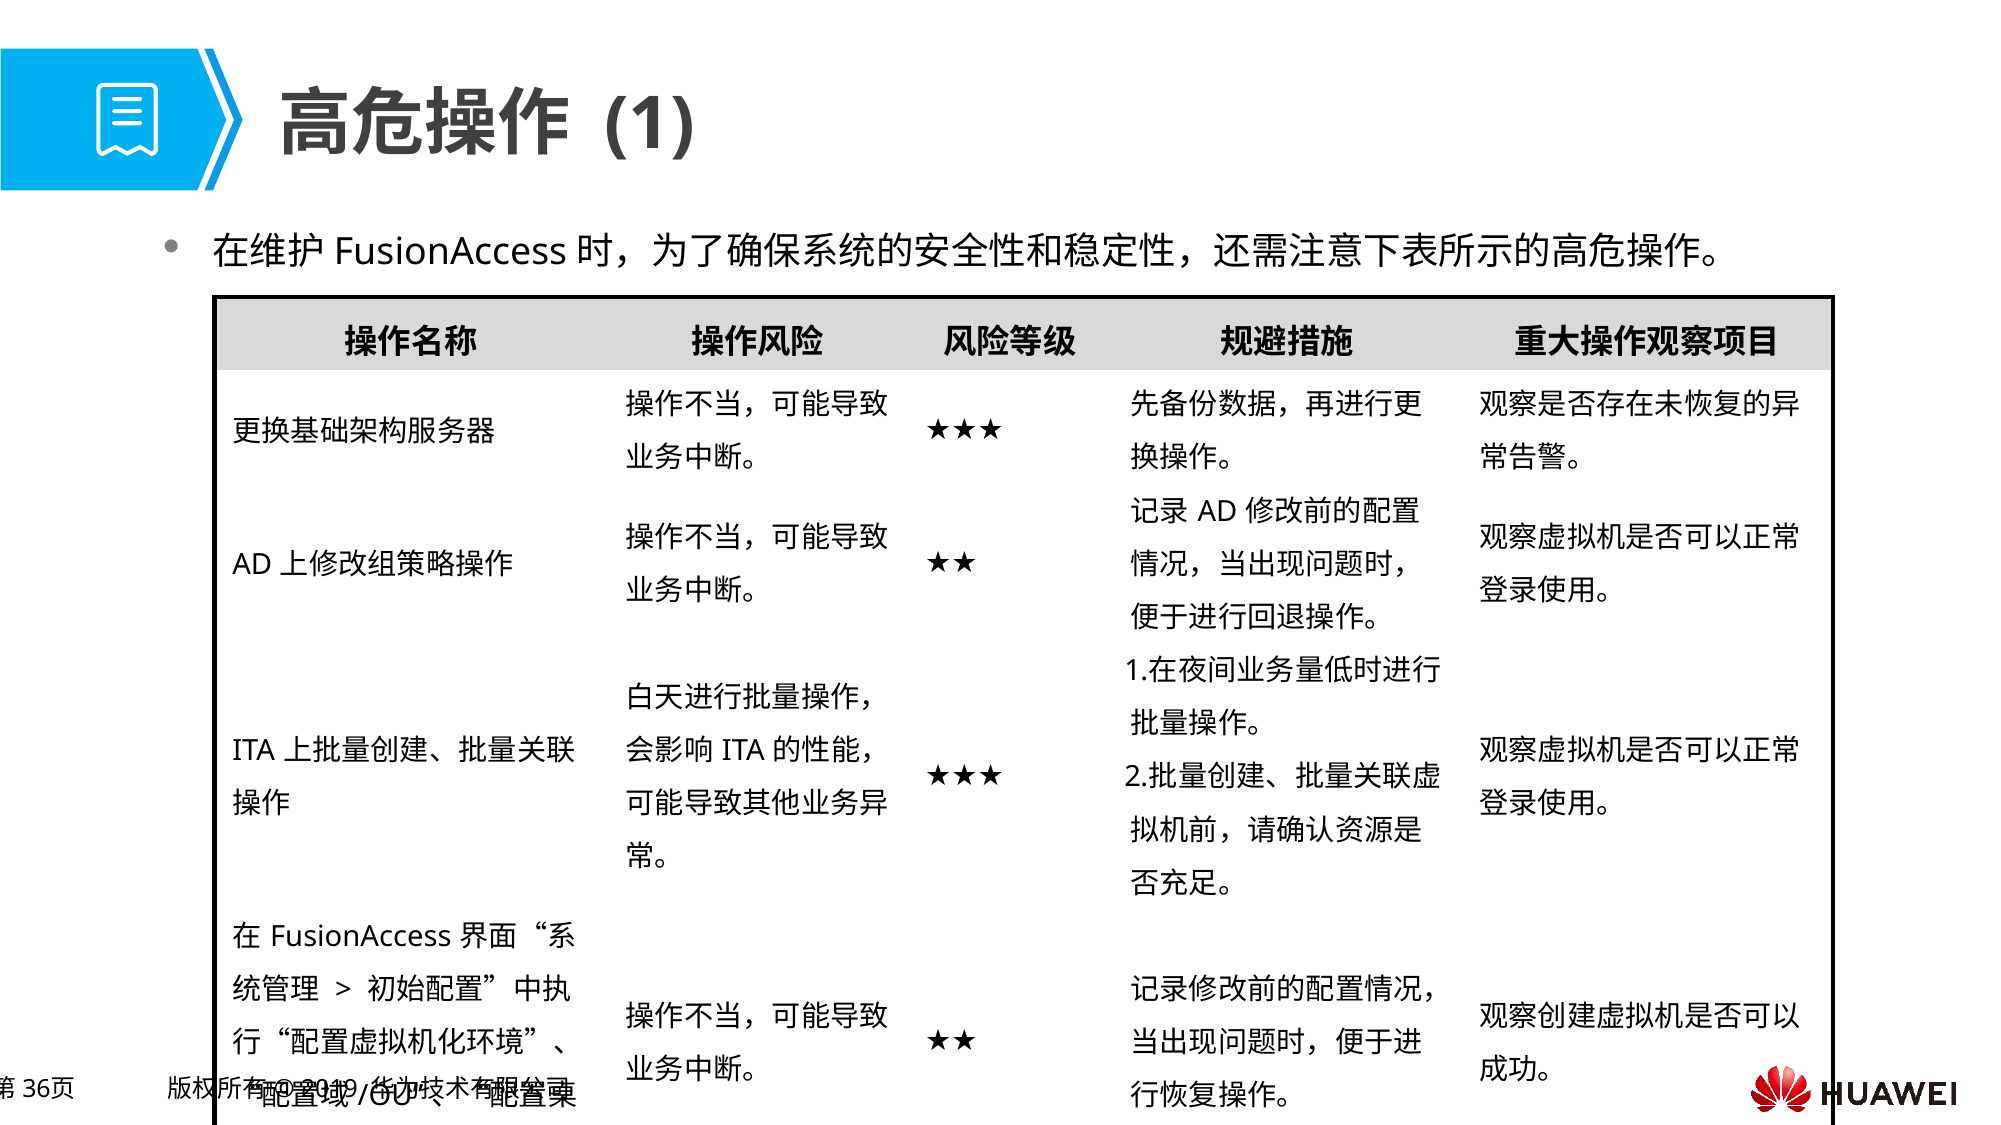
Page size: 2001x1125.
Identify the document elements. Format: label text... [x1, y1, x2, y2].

table_cell 白天进行批量操作，会影响ITA的性能，可能导致其他业务异常。 [608, 636, 908, 902]
table_header 操作名称 [217, 299, 608, 370]
table_cell ★★ [908, 902, 1113, 1125]
table_cell 观察虚拟机是否可以正常登录使用。 [1462, 476, 1831, 636]
table_header 规避措施 [1113, 299, 1462, 370]
table_cell ★★ [908, 476, 1113, 636]
table_cell 在夜间业务量低时进行批量操作。 批量创建、批量关联虚拟机前，请确认资源是否充足。 [1113, 636, 1462, 902]
table_header 重大操作观察项目 [1462, 299, 1831, 370]
table_cell 观察虚拟机是否可以正常登录使用。 [1462, 636, 1831, 902]
table_cell 操作不当，可能导致业务中断。 [608, 902, 908, 1125]
table_cell 观察创建虚拟机是否可以成功。 [1462, 902, 1831, 1125]
table_header 操作风险 [608, 299, 908, 370]
list 在维护FusionAccess时，为了确保系统的安全性和稳定性，还需注意下表所示的高危操作。 [149, 202, 1883, 971]
table_cell 观察是否存在未恢复的异常告警。 [1462, 370, 1831, 476]
table_cell 记录AD修改前的配置情况，当出现问题时，便于进行回退操作。 [1113, 476, 1462, 636]
table_header 风险等级 [908, 299, 1113, 370]
table_cell ★★★ [908, 370, 1113, 476]
table_cell ★★★ [908, 636, 1113, 902]
table_cell 操作不当，可能导致业务中断。 [608, 476, 908, 636]
table_cell 操作不当，可能导致业务中断。 [608, 370, 908, 476]
table_cell ITA上批量创建、批量关联操作 [217, 636, 608, 902]
table_cell 先备份数据，再进行更换操作。 [1113, 370, 1462, 476]
table_cell 在FusionAccess界面“系统管理 > 初始配置”中执行“配置虚拟机化环境”、“配置域/OU”、“配置桌面组件”操作。 [217, 902, 608, 1125]
title 高危操作 (1) [261, 67, 1875, 173]
table_cell 更换基础架构服务器 [217, 370, 608, 476]
picture [1835, 1066, 1956, 1112]
table_cell 记录修改前的配置情况，当出现问题时，便于进行恢复操作。 [1113, 902, 1462, 1125]
table_cell AD上修改组策略操作 [217, 476, 608, 636]
